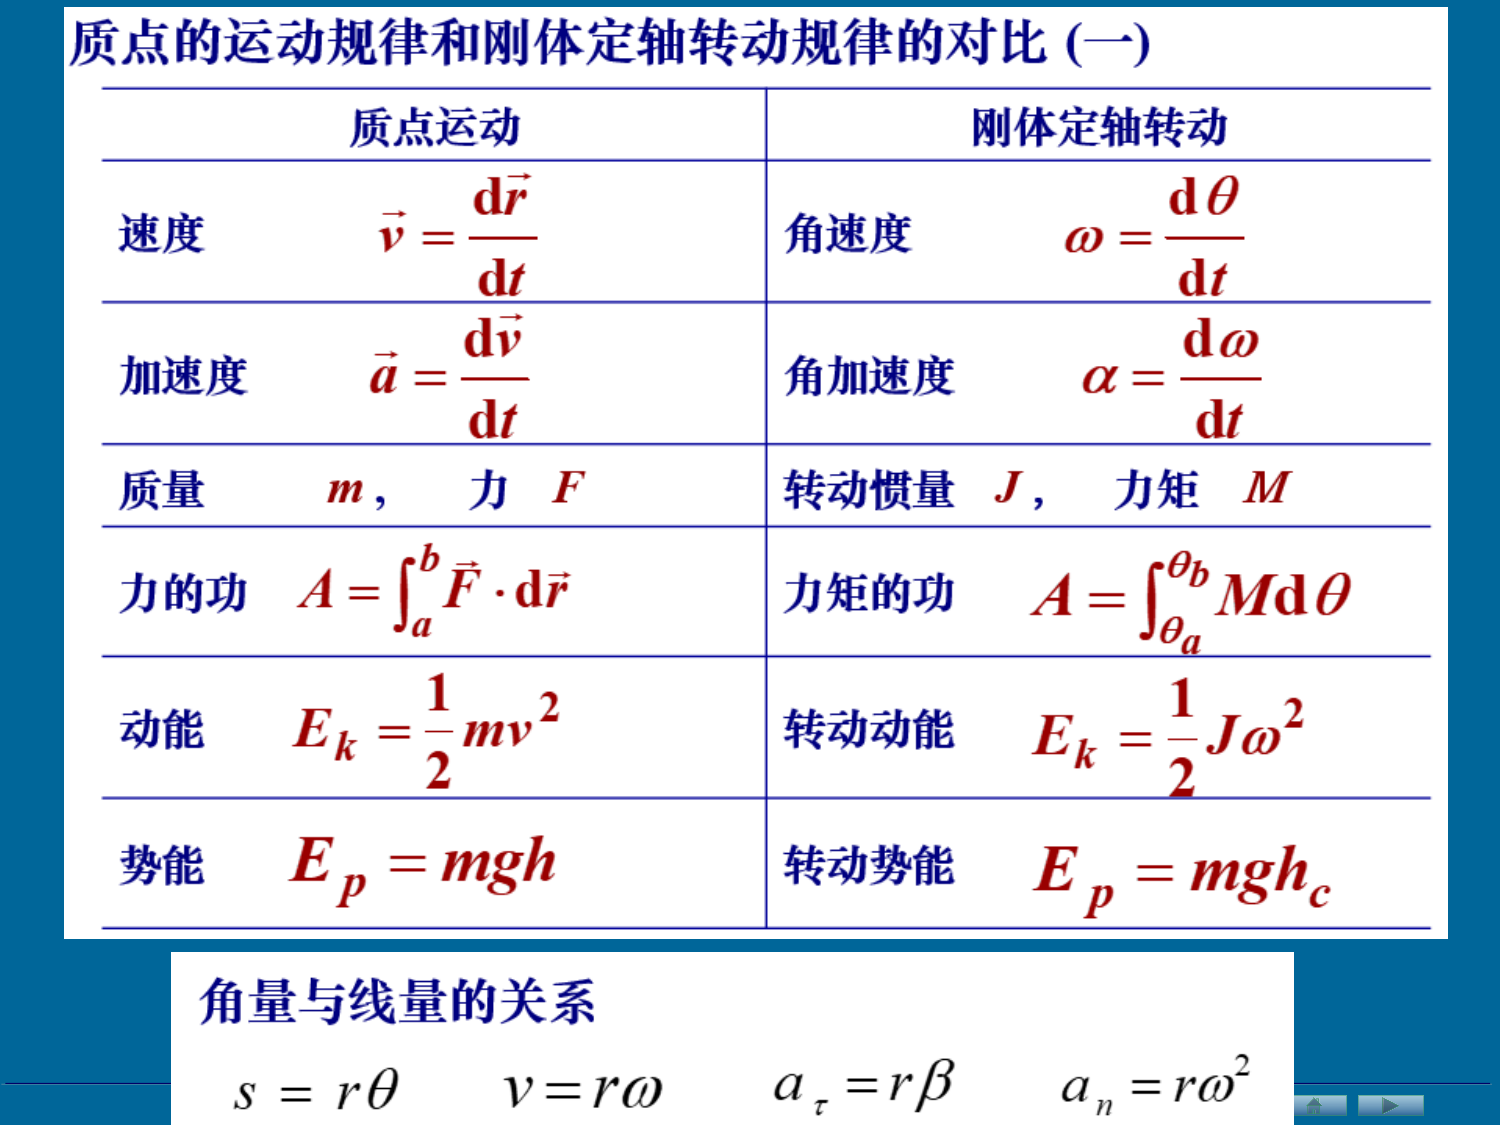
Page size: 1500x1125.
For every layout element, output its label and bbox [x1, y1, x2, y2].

picture [170, 953, 1294, 1125]
picture [65, 8, 1447, 938]
